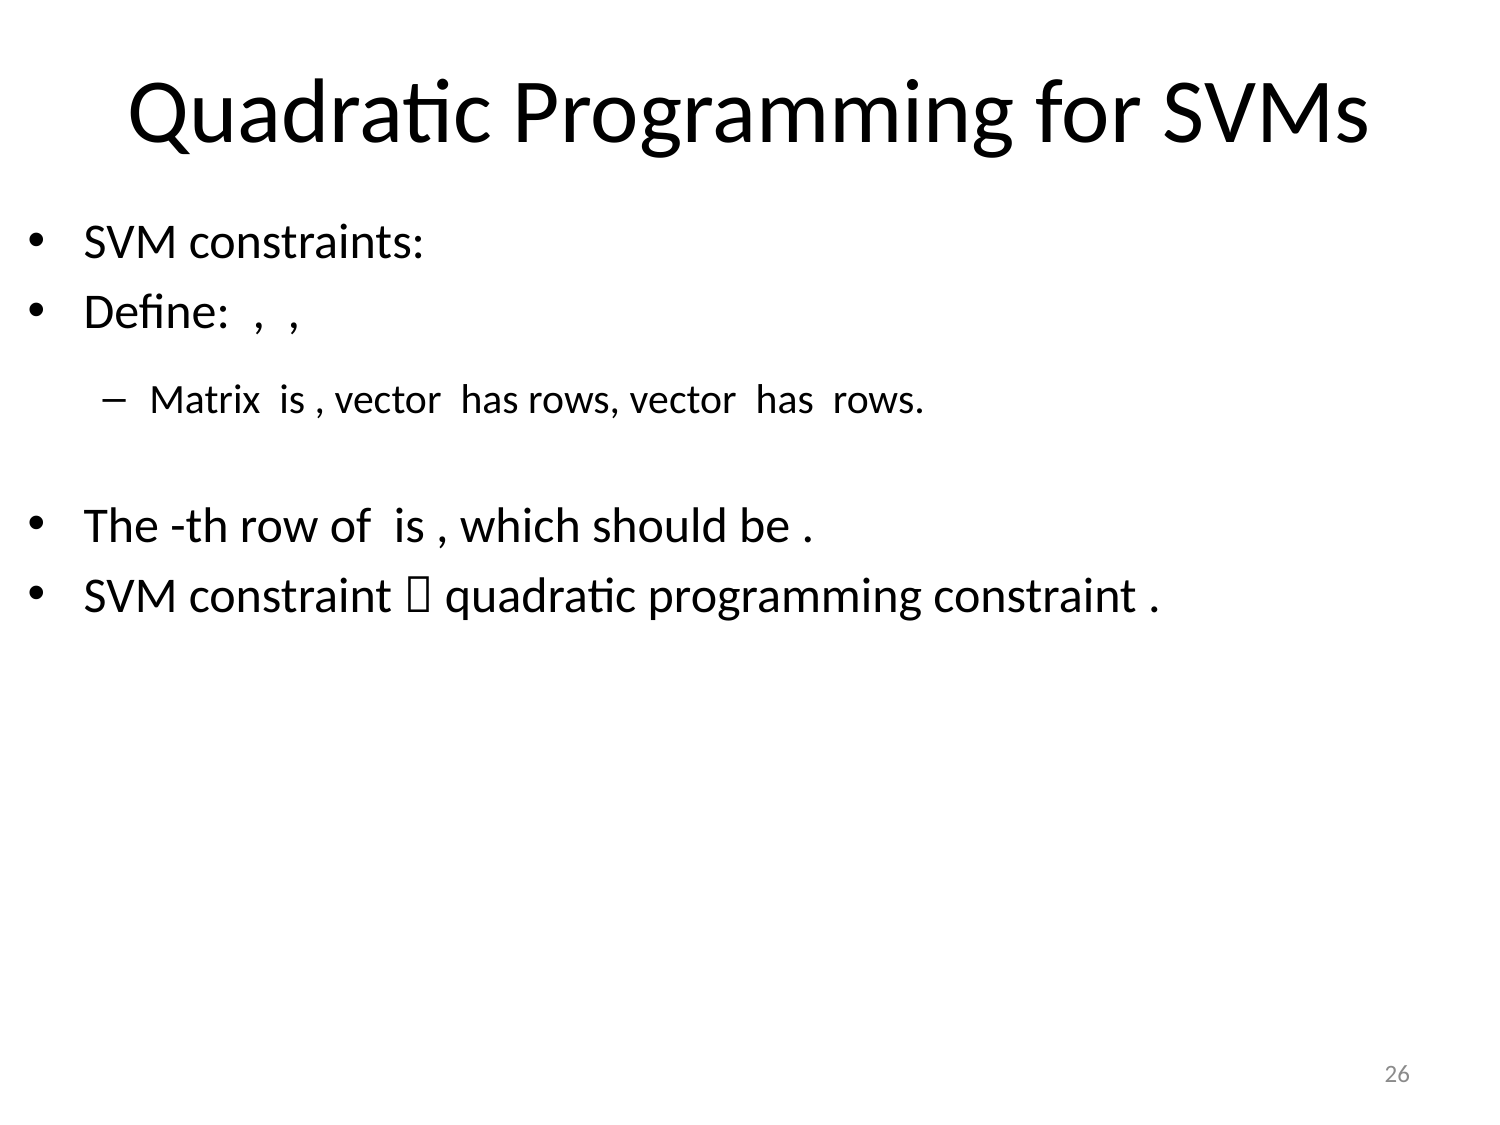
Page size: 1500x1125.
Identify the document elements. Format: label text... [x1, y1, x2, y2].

title Quadratic Programming for SVMs [75, 24, 1425, 188]
slide_number 26 [1074, 1042, 1425, 1103]
